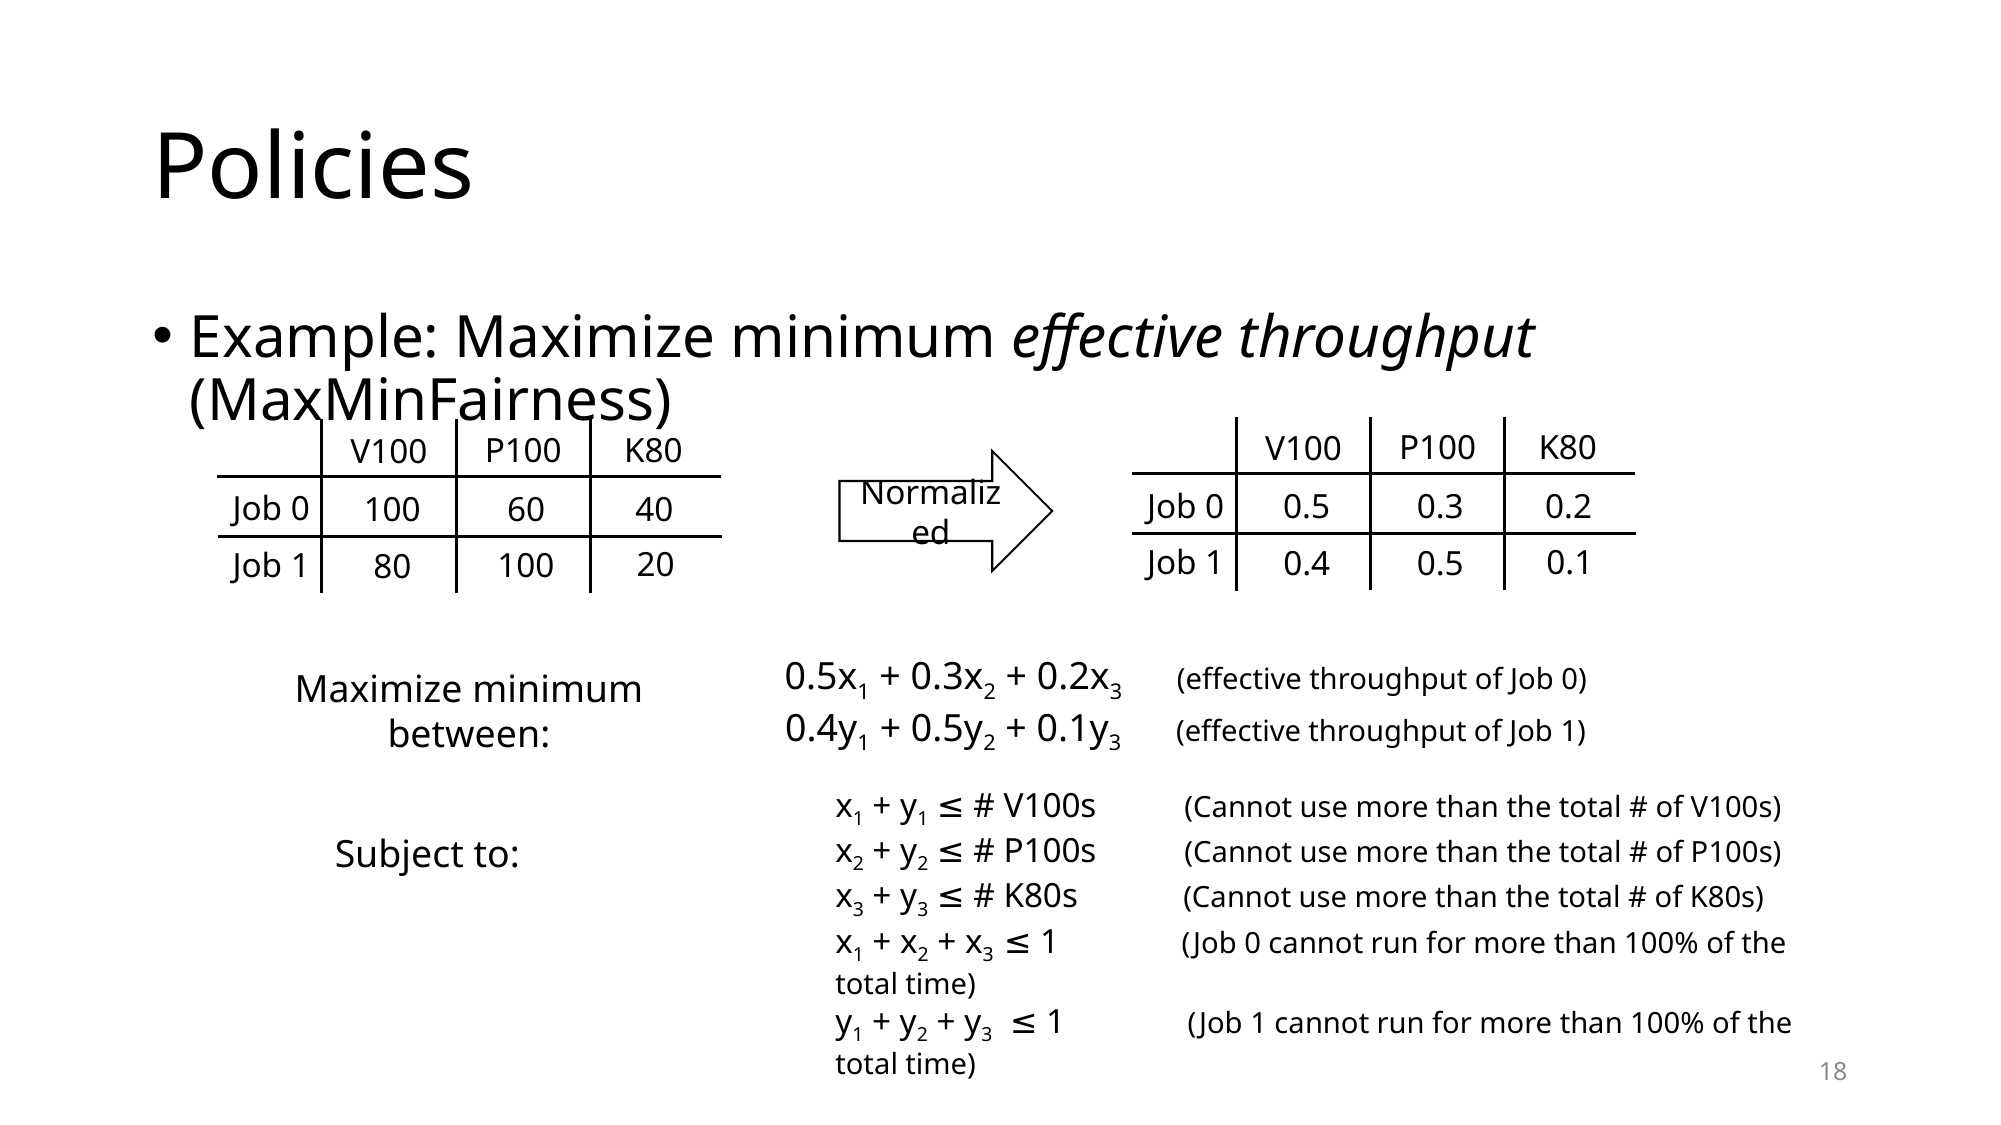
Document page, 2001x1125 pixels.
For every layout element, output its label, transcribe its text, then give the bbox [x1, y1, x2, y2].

text_box 40 [586, 481, 590, 536]
text_box 40 [591, 481, 722, 536]
text_box 100 [324, 480, 456, 535]
text_box K80 [1505, 419, 1636, 473]
text_box 20 [591, 536, 723, 591]
list Example: Maximize minimum effective throughput (MaxMinFairness) [137, 299, 1863, 398]
text_box P100 [1371, 419, 1500, 473]
text_box 0.5x1 + 0.3x2 + 0.2x3 (effective throughput of Job 0) 0.4y1 + 0.5y2 + 0.1y3 (effective throughput of Job 1) [768, 645, 1603, 814]
text_box 100 [458, 537, 590, 592]
slide_number 18 [1412, 1042, 1863, 1103]
text_box 0.1 [1505, 533, 1638, 589]
text_box K80 [591, 422, 721, 476]
text_box Normalized [838, 448, 1054, 574]
text_box V100 [322, 423, 455, 476]
text_box K80 [1500, 419, 1504, 473]
text_box Job 1 [1118, 534, 1236, 589]
text_box 80 [324, 537, 456, 593]
text_box 0.5 [1239, 477, 1370, 533]
text_box Job 0 [1118, 477, 1236, 532]
text_box 0.2 [1505, 478, 1637, 533]
text_box K80 [585, 422, 590, 476]
text_box 0.5 [1373, 534, 1502, 589]
text_box Job 0 [203, 480, 321, 535]
text_box 0.4 [1239, 534, 1370, 590]
title Policies [137, 59, 1863, 278]
text_box Maximize minimum between: [209, 657, 729, 763]
text_box x1 + y1 ≤ # V100s (Cannot use more than the total # of V100s) x2 + y2 ≤ # P100s (Cannot use more than the total # of P100s) x3 + y3 ≤ # K80s (Cannot use more than the total # of K80s) x1 + x2 + x3 ≤ 1 (Job 0 cannot run for more than 100% of the total time) y1 + y2 + y3 ≤ 1 (Job 1 cannot run for more than 100% of the total time) [820, 776, 1836, 1125]
text_box 60 [458, 480, 590, 536]
text_box V100 [1237, 420, 1370, 473]
text_box P100 [457, 422, 585, 476]
text_box Subject to: [311, 822, 544, 883]
text_box Job 1 [203, 536, 321, 592]
text_box 0.3 [1373, 477, 1504, 533]
